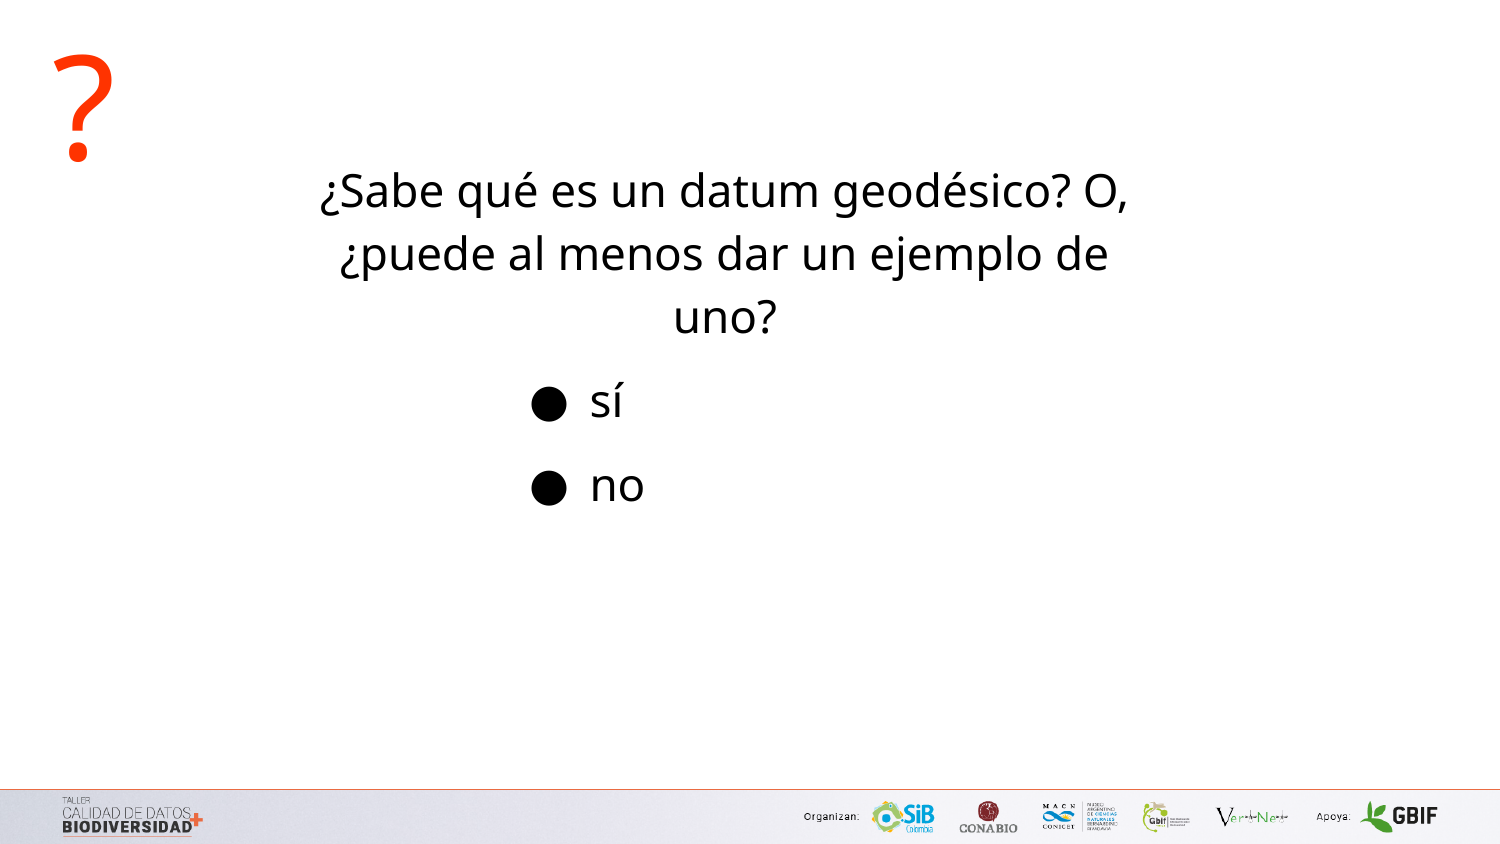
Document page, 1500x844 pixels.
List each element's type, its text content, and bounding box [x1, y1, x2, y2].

picture [0, 788, 1500, 844]
text_box ¿Sabe qué es un datum geodésico? O, ¿puede al menos dar un ejemplo de uno? sí no [208, 138, 1374, 526]
text_box ? [0, 0, 156, 205]
